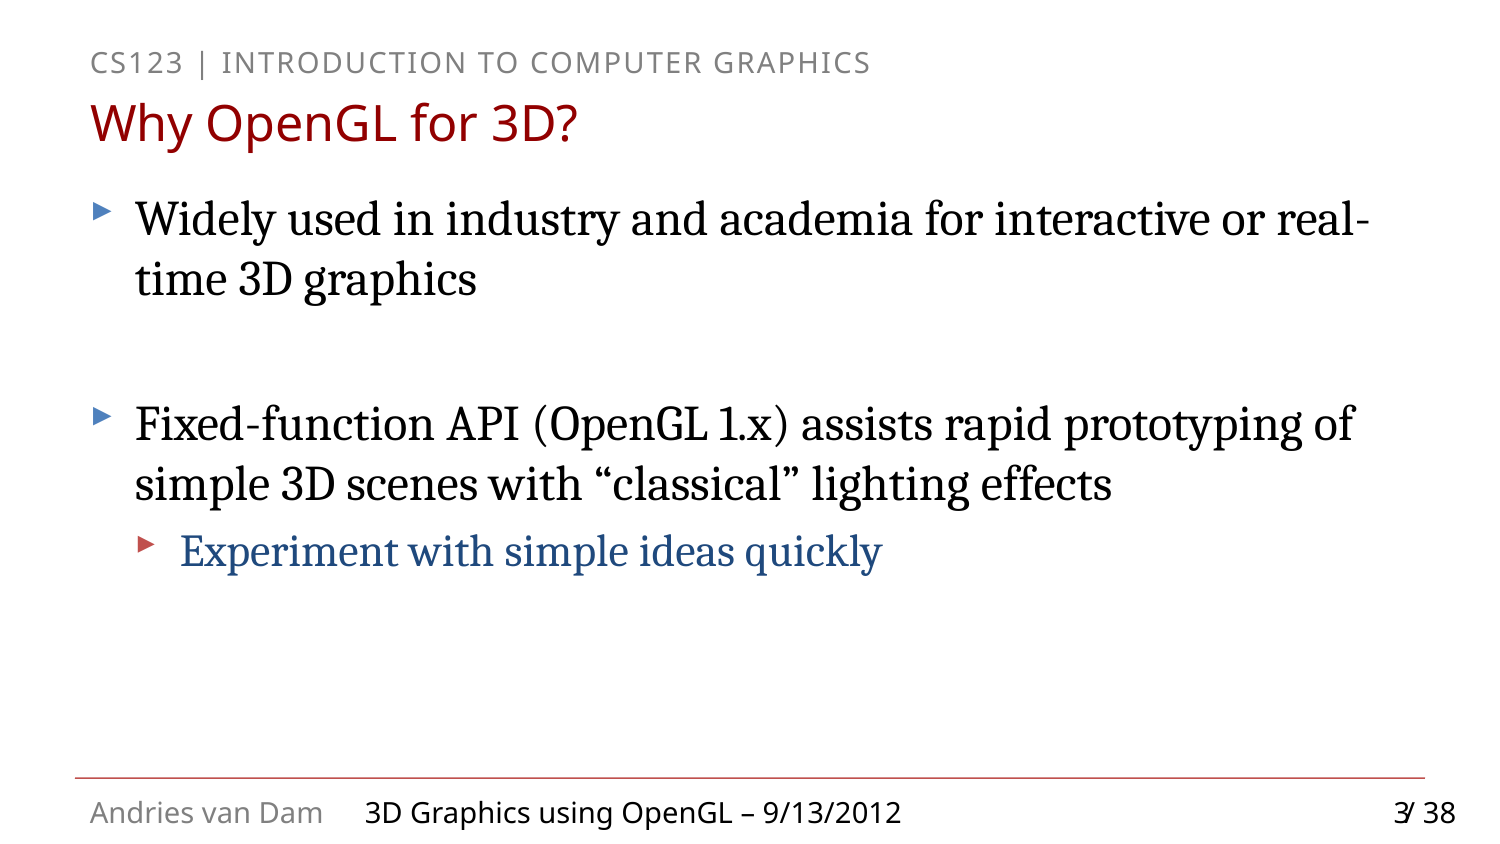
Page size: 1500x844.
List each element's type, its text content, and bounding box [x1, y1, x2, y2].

title Why OpenGL for 3D? [75, 84, 1425, 160]
footer 3D Graphics using OpenGL – 9/13/2012 / 38 [350, 787, 1500, 827]
list Widely used in industry and academia for interactive or real-time 3D graphics Fixed-function API (OpenGL 1.x) assists rapid prototyping of simple 3D scenes with “classical” lighting effects Experiment with simple ideas quickly [75, 178, 1425, 769]
